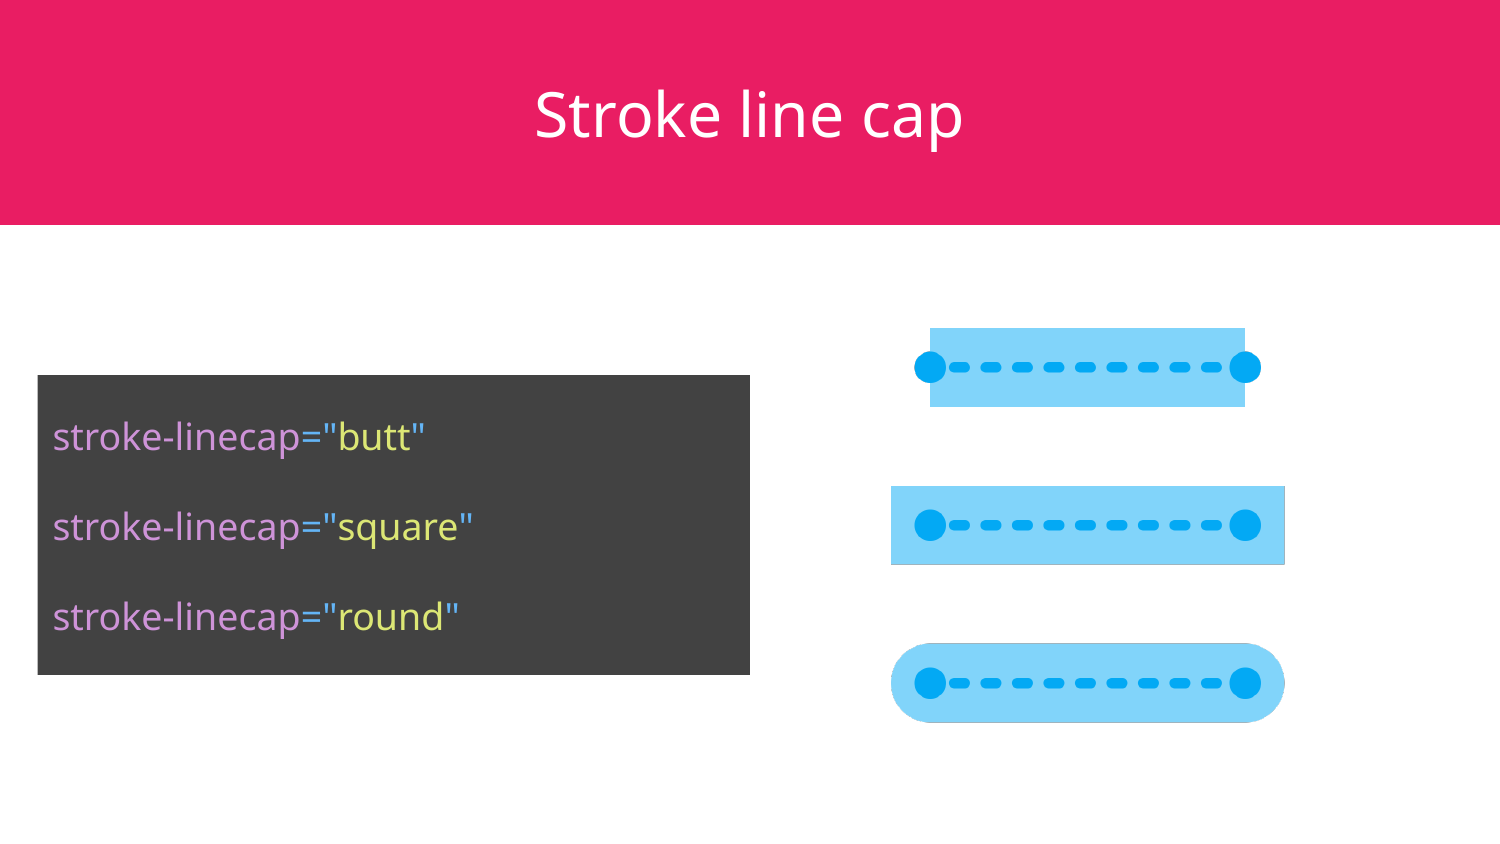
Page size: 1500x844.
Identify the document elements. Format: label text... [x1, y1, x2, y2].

title Stroke line cap [37, 37, 1463, 188]
list stroke-linecap="butt" stroke-linecap="square" stroke-linecap="round" [37, 375, 750, 675]
picture [824, 262, 1351, 788]
